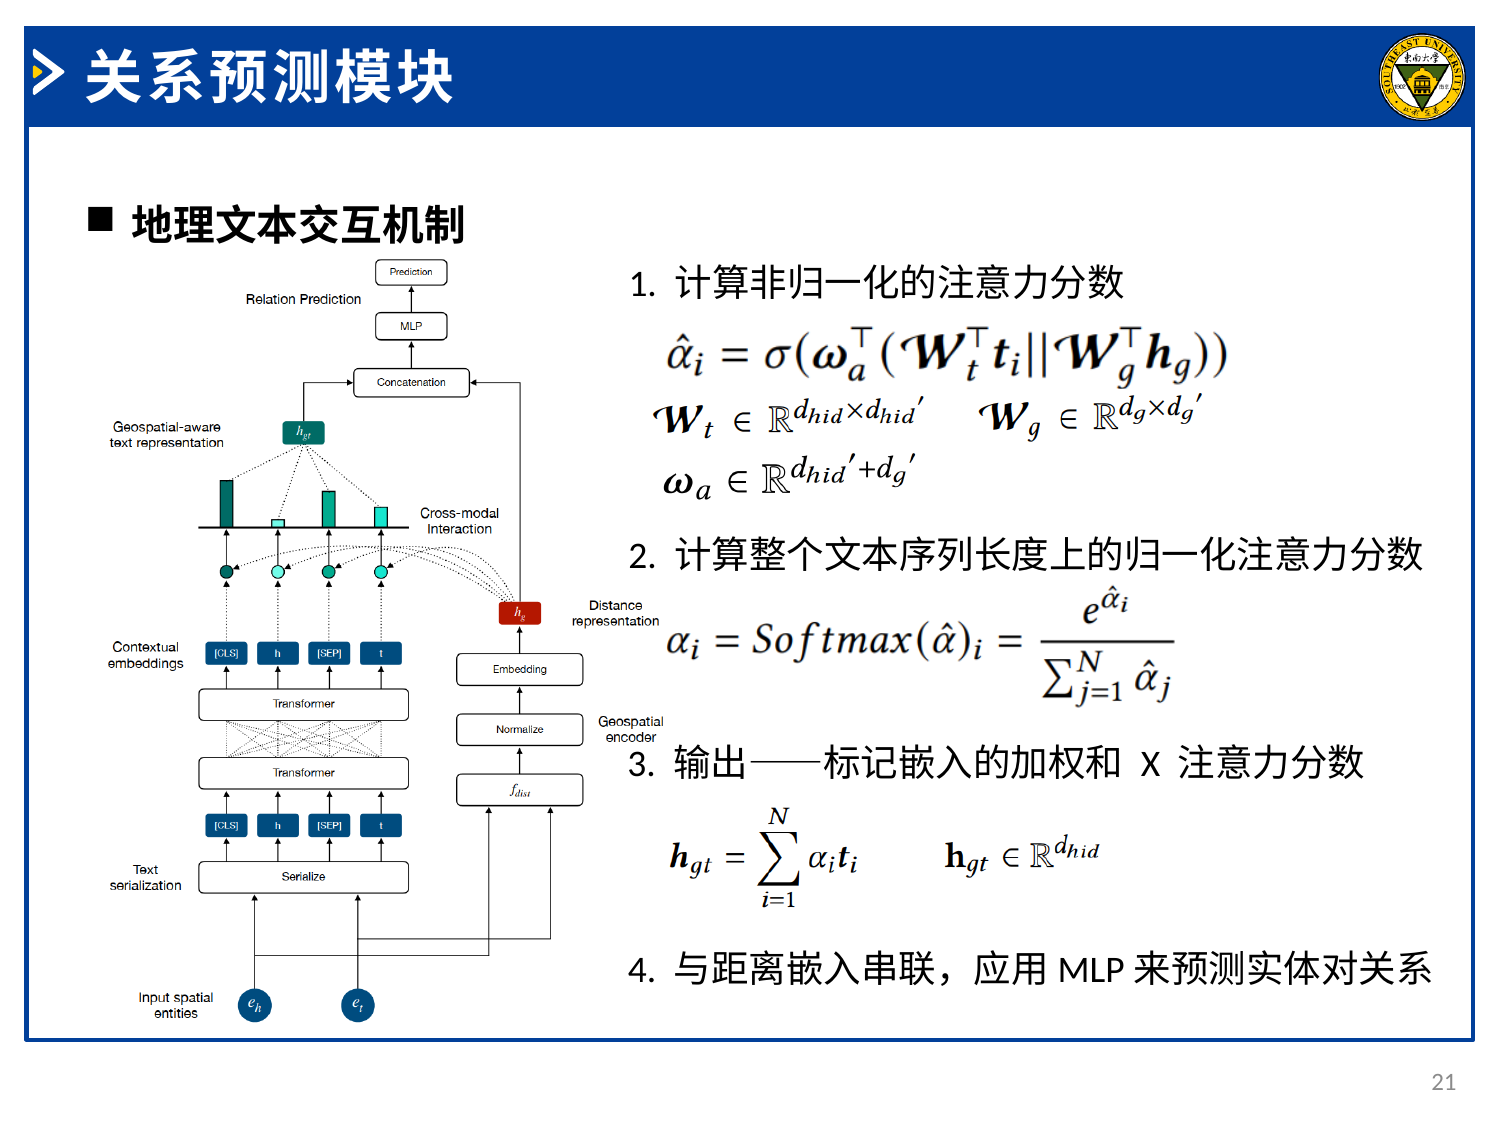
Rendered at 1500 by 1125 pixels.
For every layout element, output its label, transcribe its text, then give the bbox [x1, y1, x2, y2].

picture [666, 802, 861, 913]
text_box 2. 计算整个文本序列长度上的归一化注意力分数 [665, 523, 1442, 584]
text_box 地理文本交互机制 [70, 166, 481, 257]
picture [943, 833, 1103, 882]
picture [1378, 33, 1467, 121]
text_box 1. 计算非归一化的注意力分数 [613, 251, 1260, 312]
text_box 关系预测模块 [70, 32, 1169, 118]
picture [666, 577, 1178, 711]
slide_number 21 [1382, 1051, 1472, 1111]
picture [106, 257, 1230, 1025]
